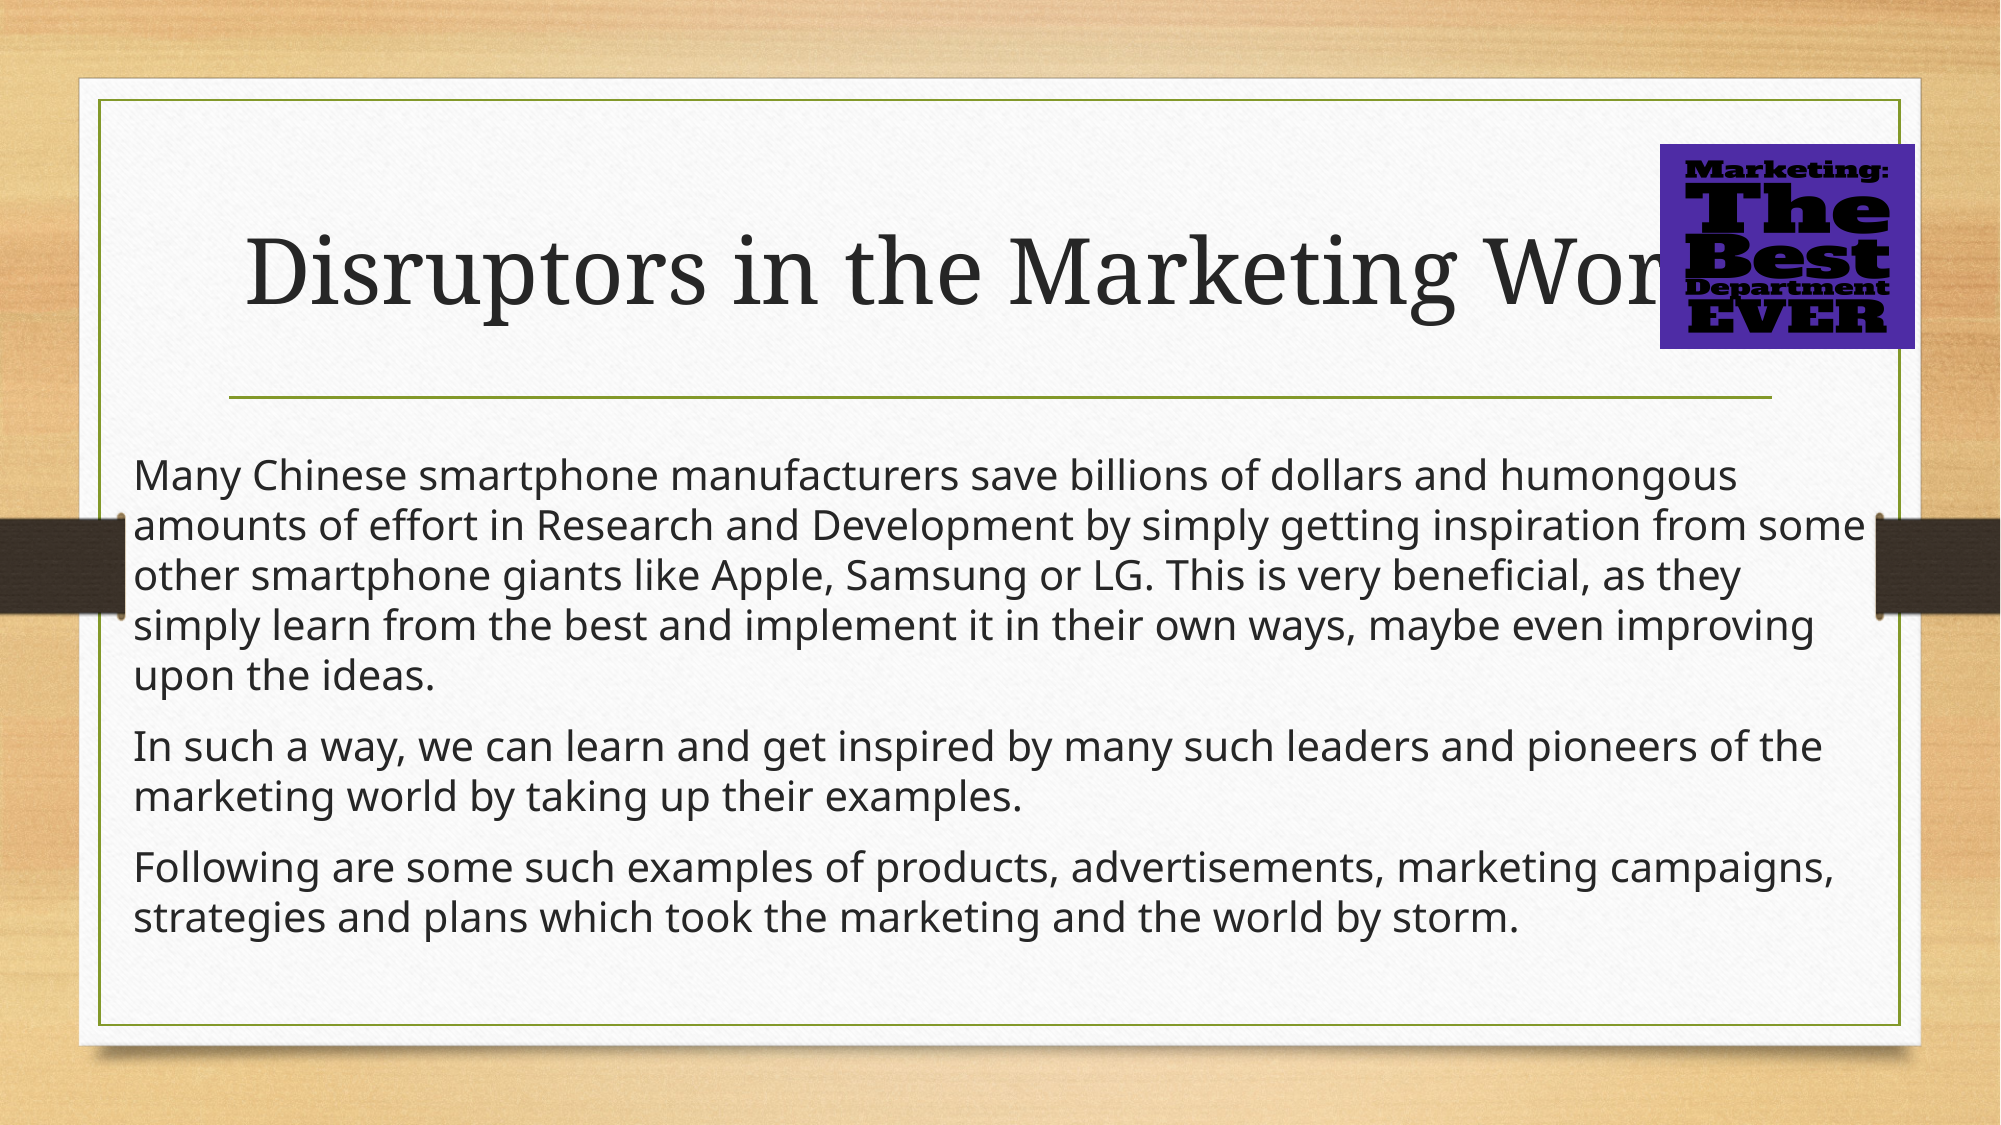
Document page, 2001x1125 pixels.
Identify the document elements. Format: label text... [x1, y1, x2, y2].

title Disruptors in the Marketing World [212, 161, 1788, 375]
picture [0, 0, 2001, 1125]
list Many Chinese smartphone manufacturers save billions of dollars and humongous amounts of effort in Research and Development by simply getting inspiration from some other smartphone giants like Apple, Samsung or LG. This is very beneficial, as they simply learn from the best and implement it in their own ways, maybe even improving upon the ideas. In such a way, we can learn and get inspired by many such leaders and pioneers of the marketing world by taking up their examples. Following are some such examples of products, advertisements, marketing campaigns, strategies and plans which took the marketing and the world by storm. [118, 440, 1894, 1038]
